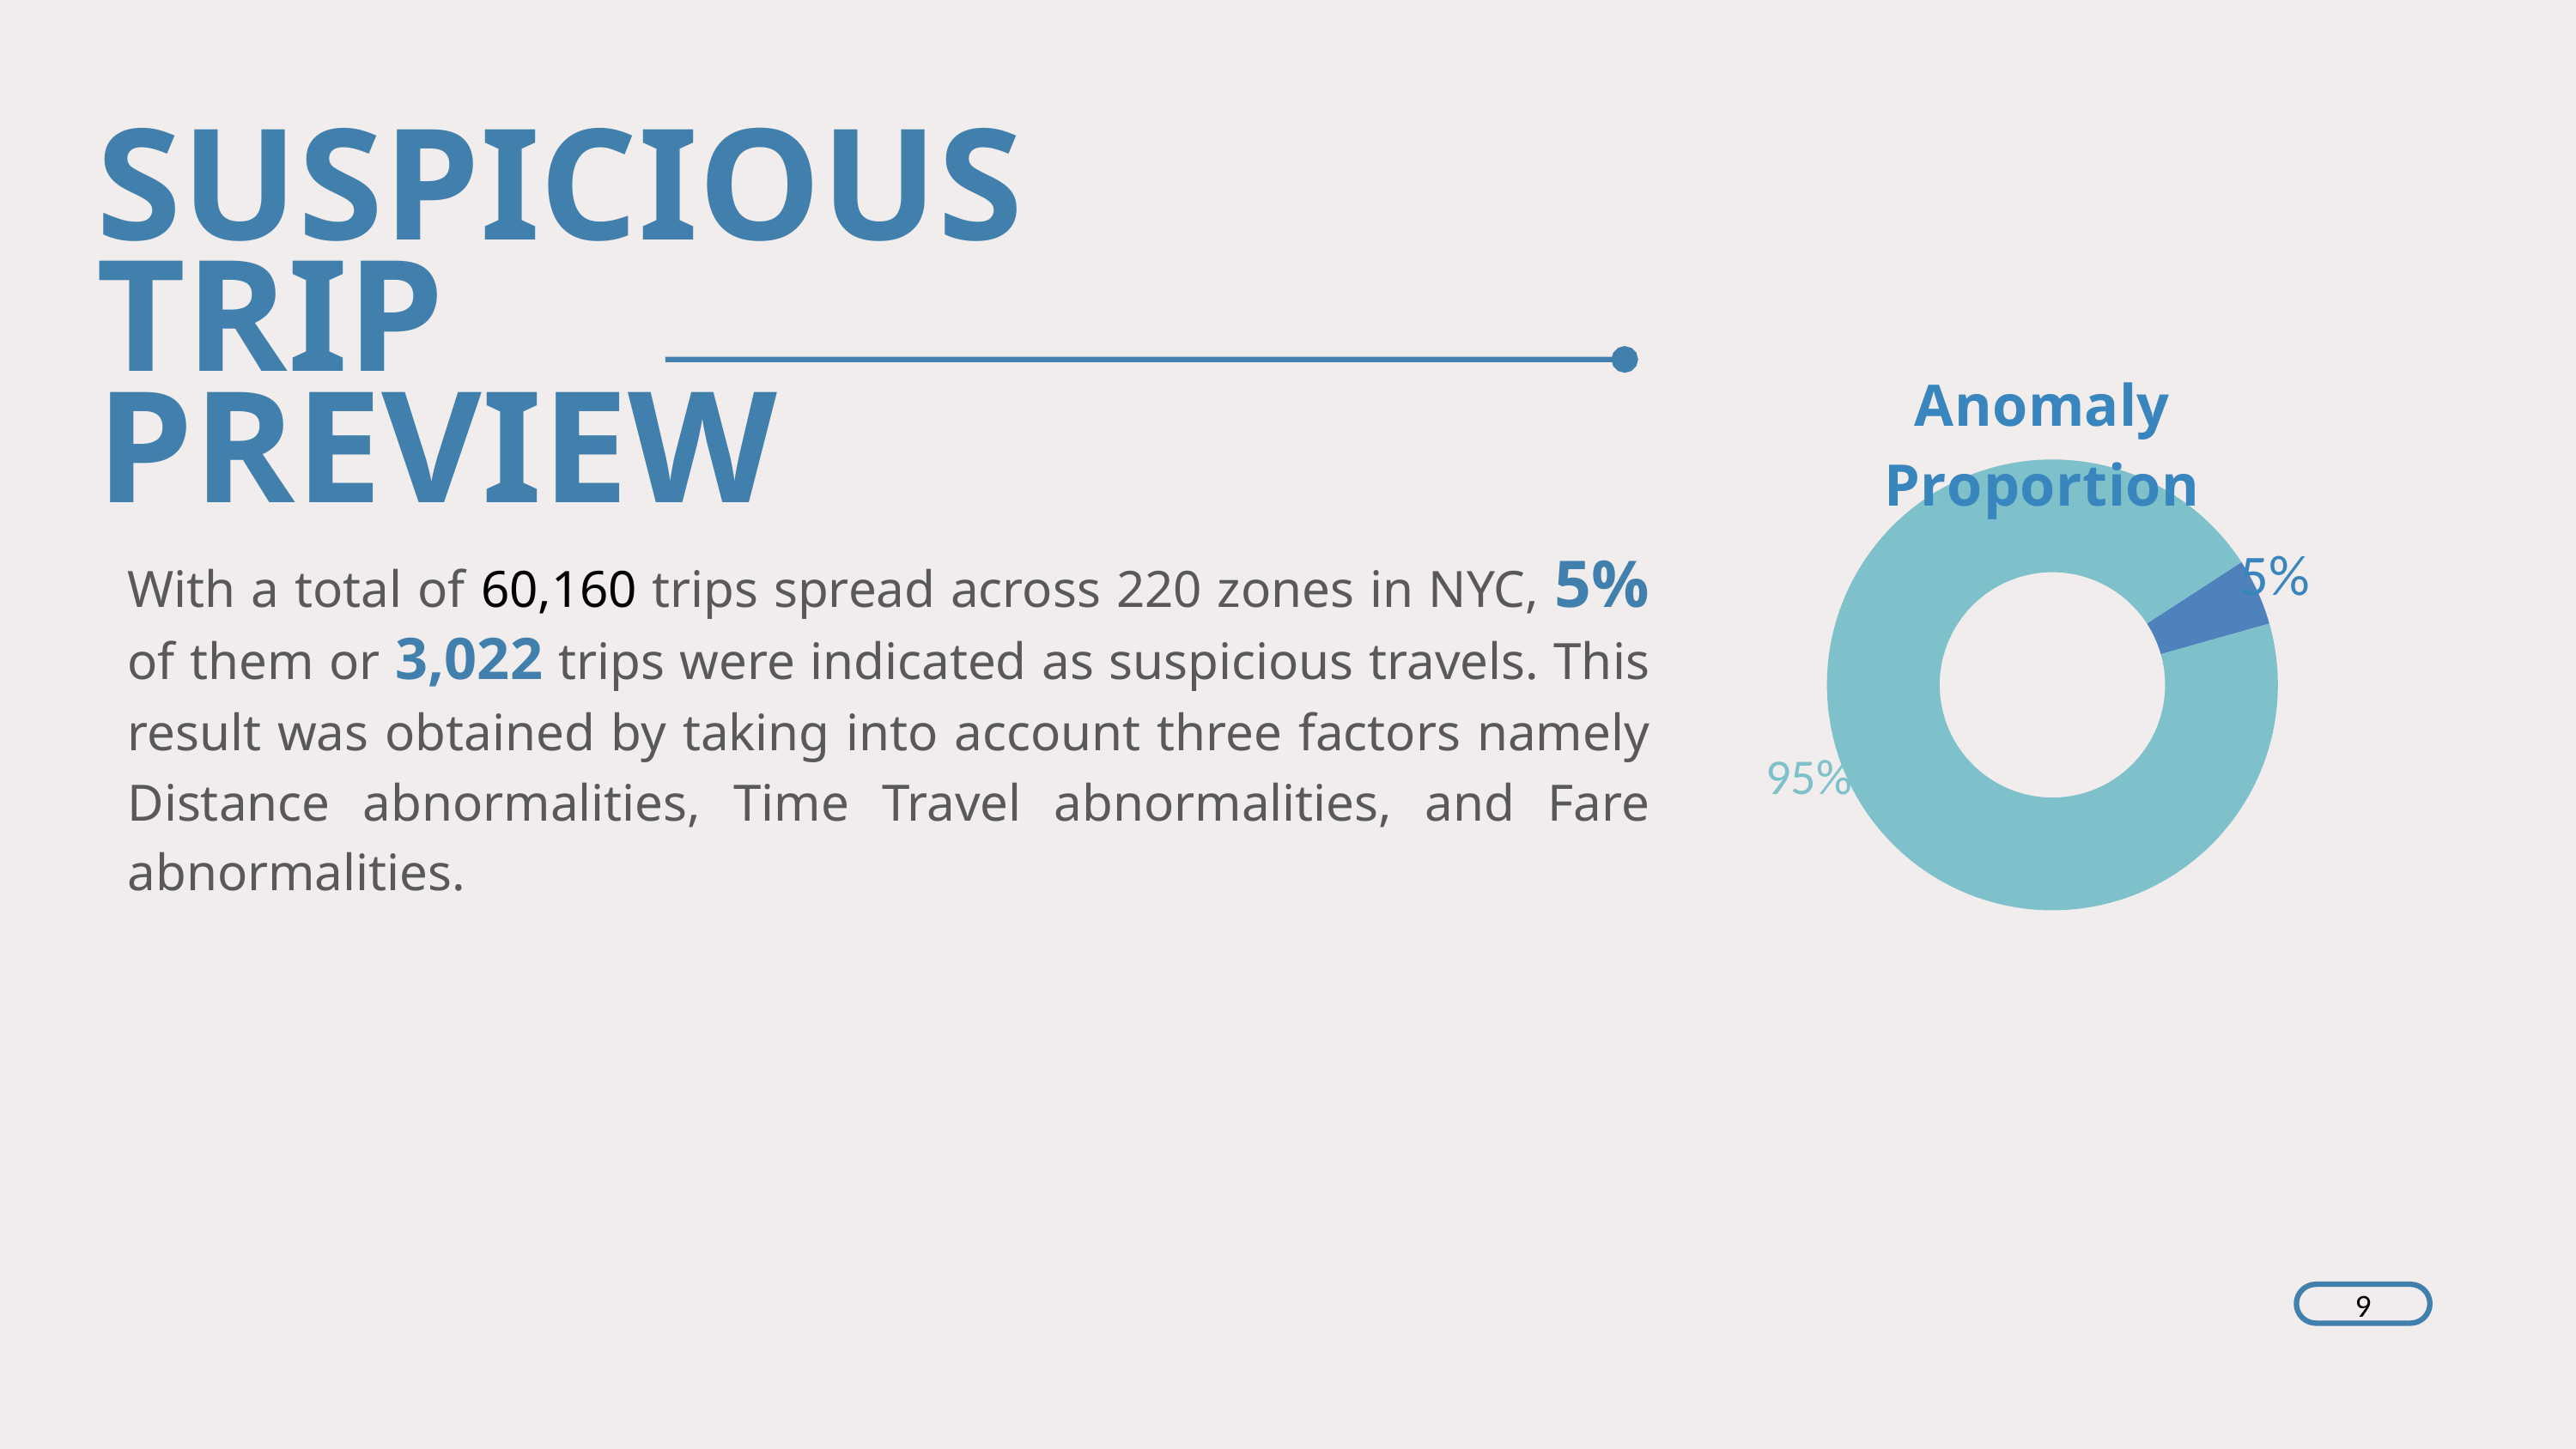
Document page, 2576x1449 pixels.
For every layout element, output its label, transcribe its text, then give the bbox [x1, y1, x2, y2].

chart [1674, 328, 2410, 941]
text_box SUSPICIOUS TRIP PREVIEW [96, 139, 1069, 534]
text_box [2296, 1283, 2431, 1324]
text_box [665, 350, 1634, 369]
text_box With a total of 60,160 trips spread across 220 zones in NYC, 5% of them or 3,022 trips were indicated as suspicious travels. This result was obtained by taking into account three factors namely Distance abnormalities, Time Travel abnormalities, and Fare abnormalities. [127, 550, 1650, 901]
